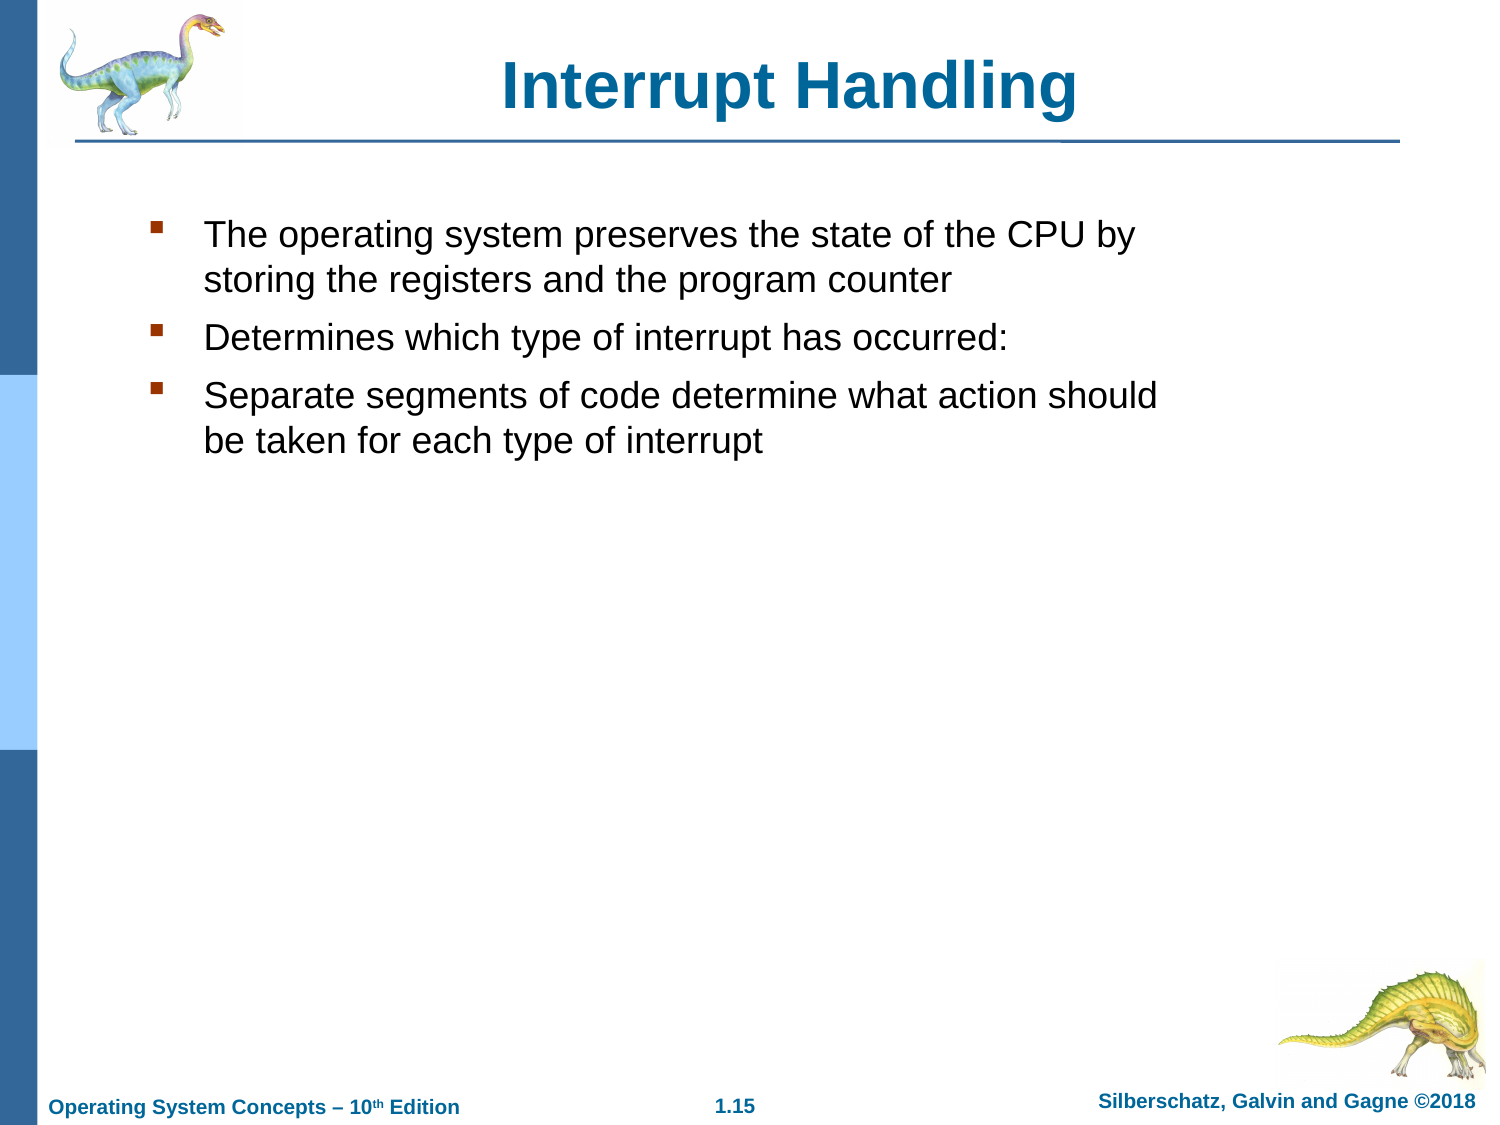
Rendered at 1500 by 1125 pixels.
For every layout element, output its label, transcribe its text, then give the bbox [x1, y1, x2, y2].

list The operating system preserves the state of the CPU by storing the registers and the program counter Determines which type of interrupt has occurred: Separate segments of code determine what action should be taken for each type of interrupt [132, 202, 1217, 891]
picture [46, 0, 243, 149]
picture [1275, 959, 1486, 1090]
title Interrupt Handling [174, 0, 1408, 130]
